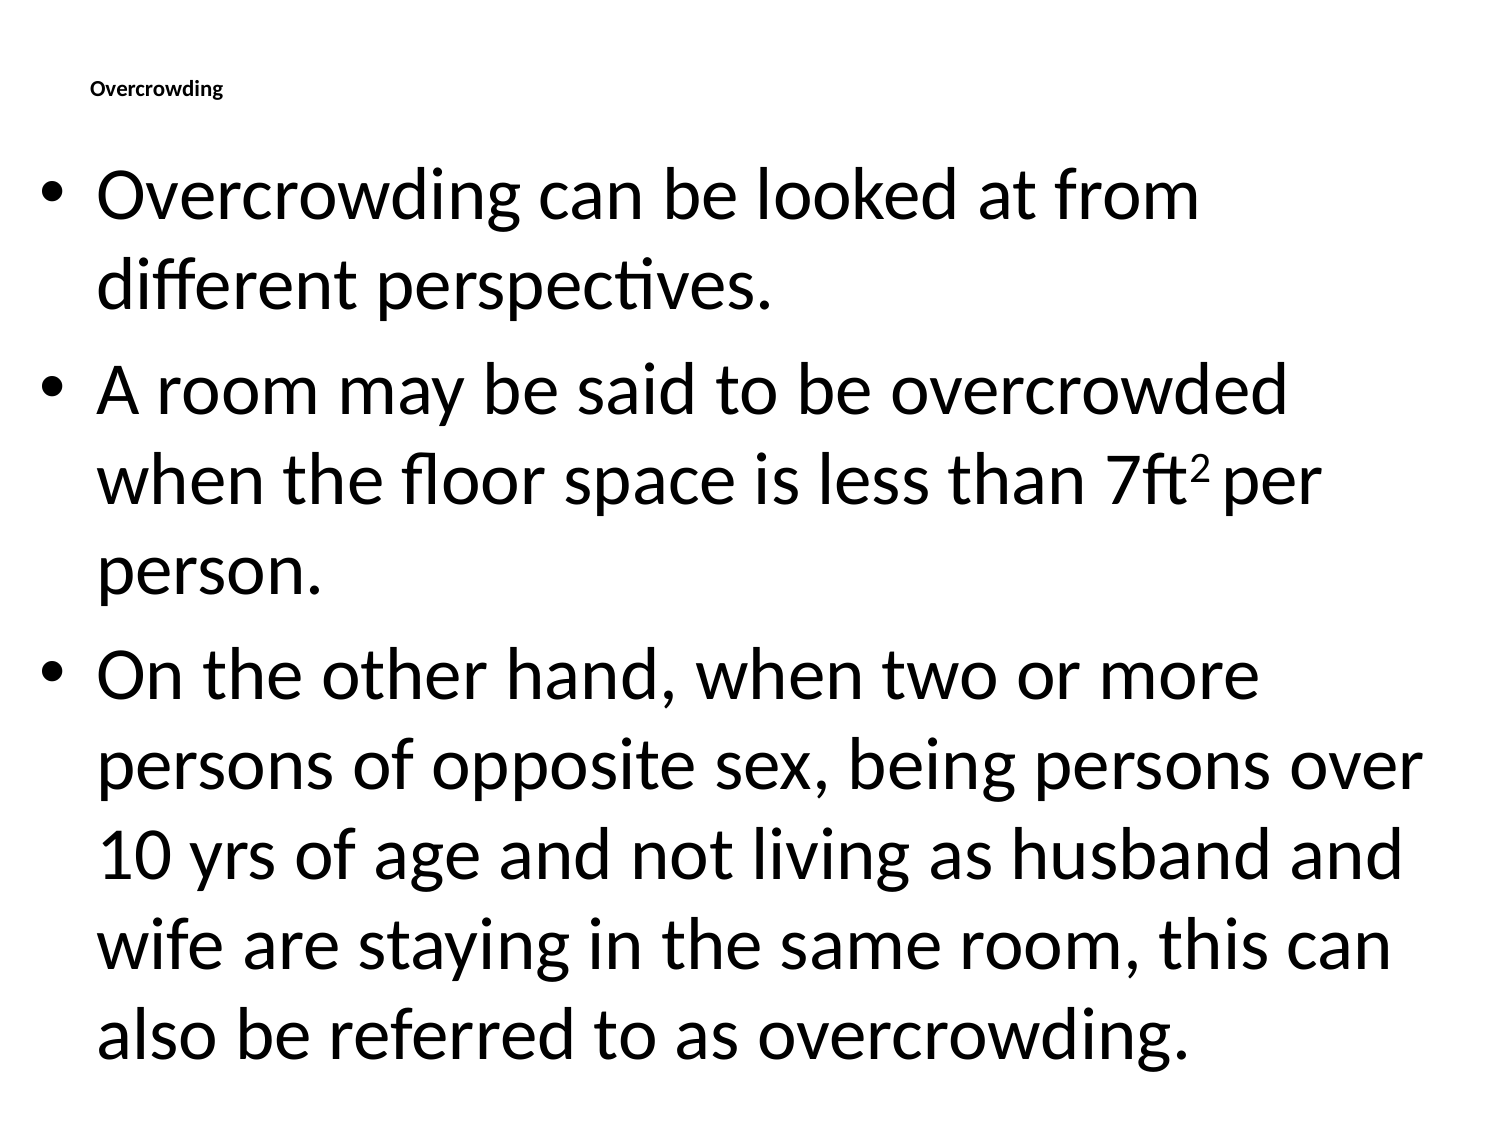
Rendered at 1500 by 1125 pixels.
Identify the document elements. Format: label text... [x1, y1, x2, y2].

list Overcrowding can be looked at from different perspectives. A room may be said to be overcrowded when the floor space is less than 7ft2 per person. On the other hand, when two or more persons of opposite sex, being persons over 10 yrs of age and not living as husband and wife are staying in the same room, this can also be referred to as overcrowding. [24, 137, 1488, 1075]
title Overcrowding [75, 37, 1425, 137]
